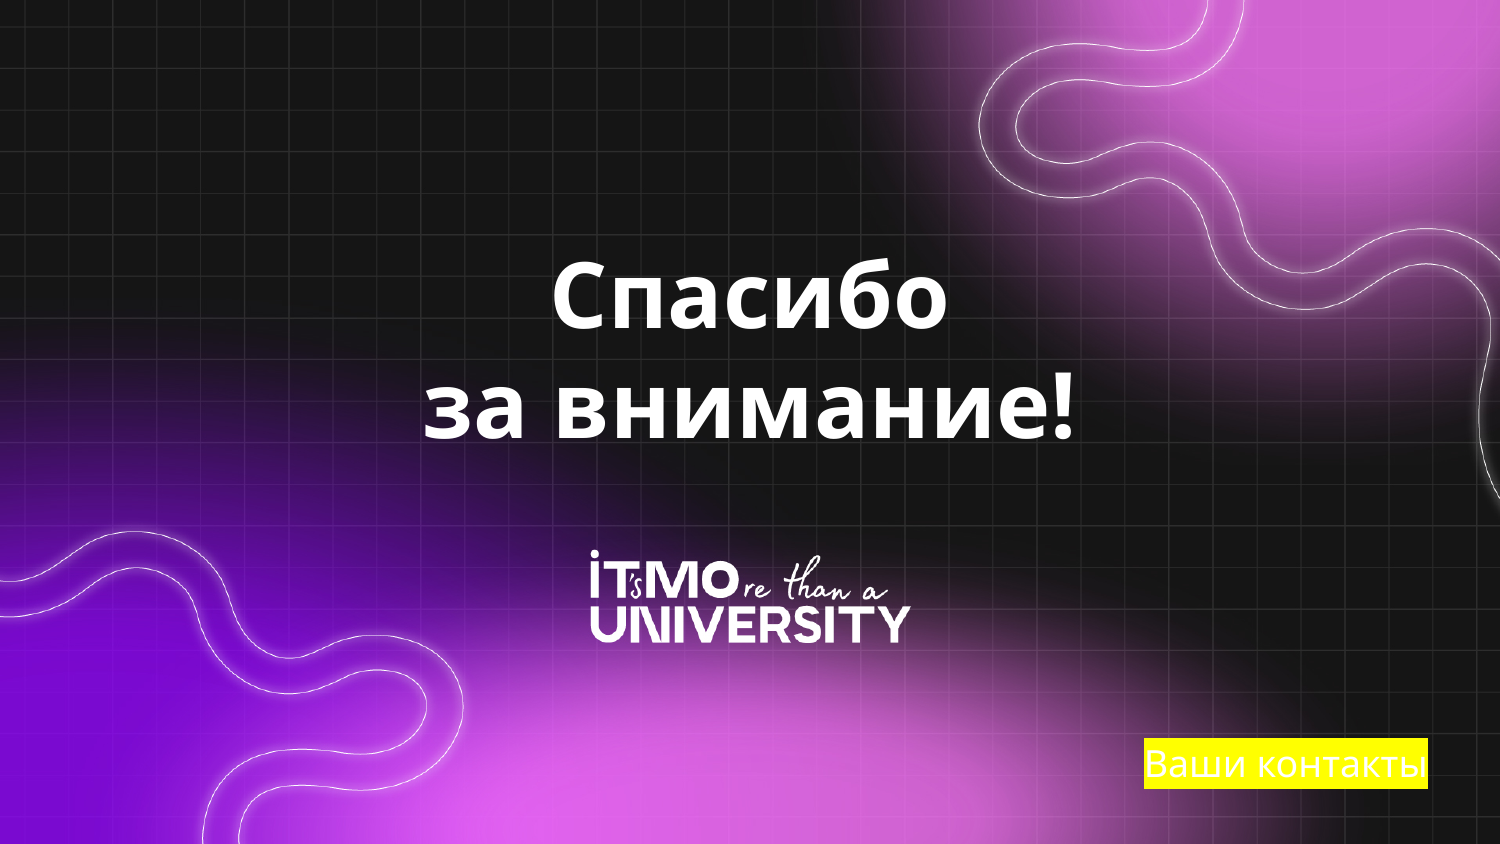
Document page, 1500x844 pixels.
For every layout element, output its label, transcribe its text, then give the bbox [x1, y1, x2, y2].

text_box Ваши контакты [1128, 732, 1443, 793]
picture [0, 0, 1500, 844]
title Спасибо за внимание! [75, 295, 1425, 398]
